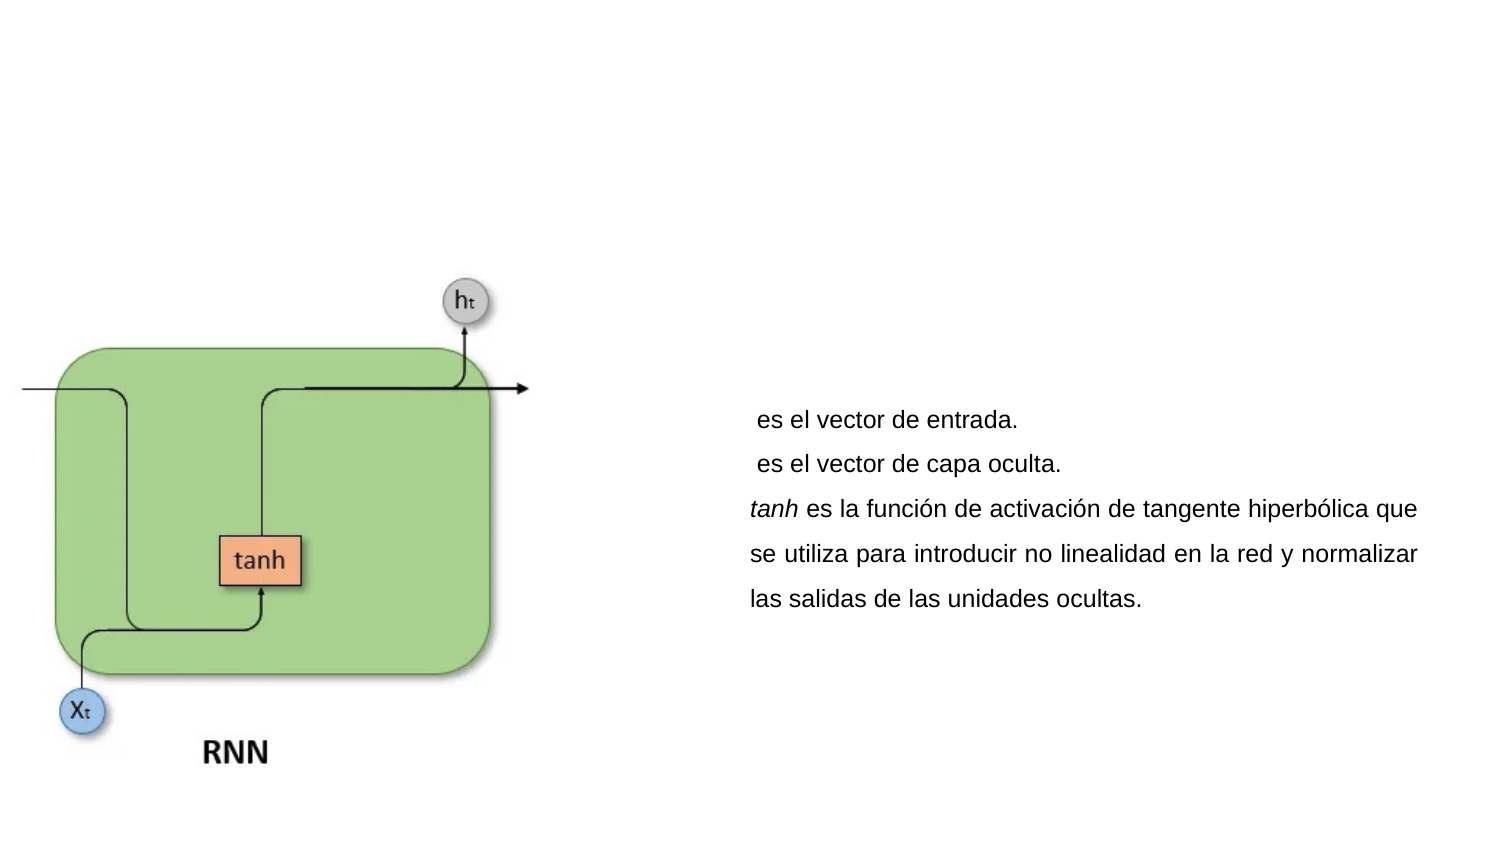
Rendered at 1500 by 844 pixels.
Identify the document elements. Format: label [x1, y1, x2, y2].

list [0, 268, 562, 771]
